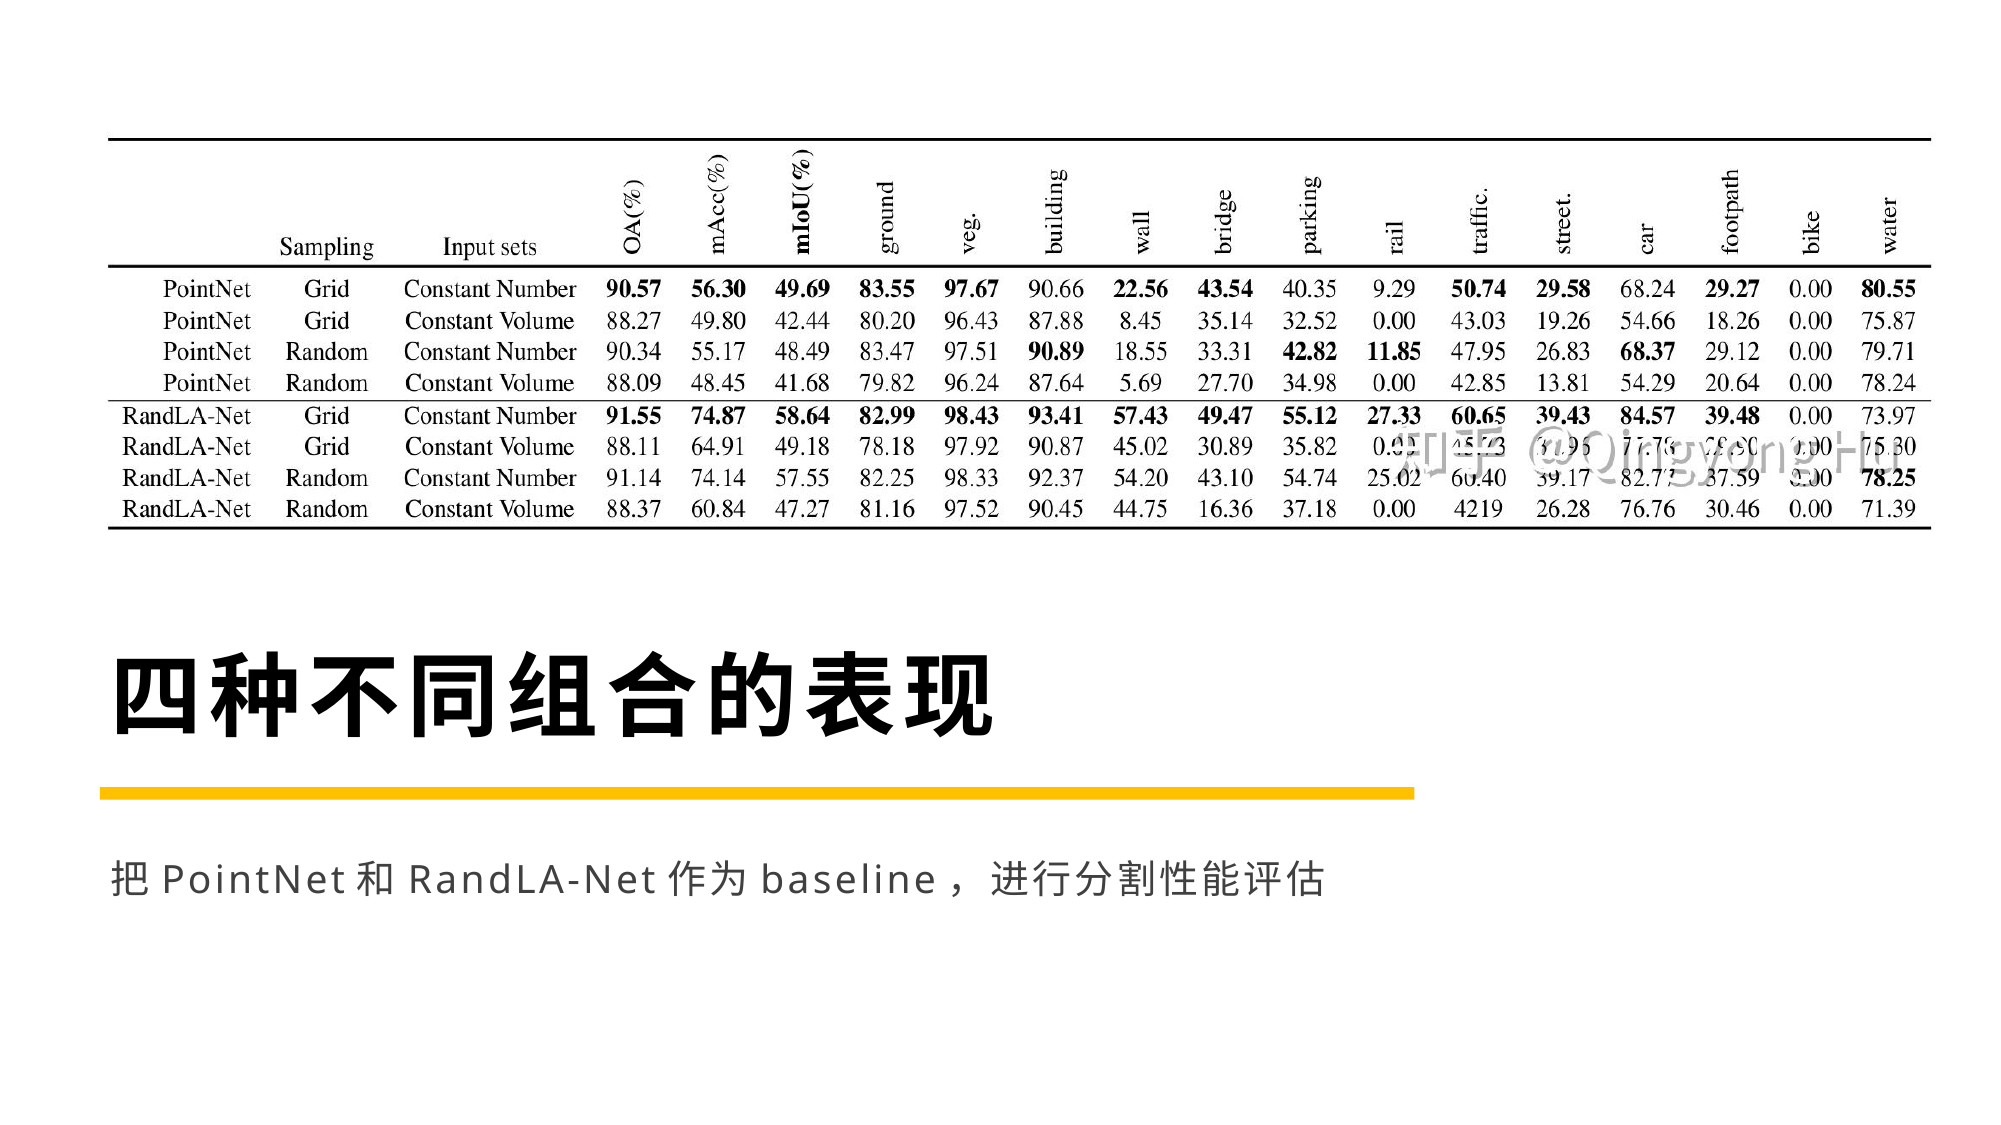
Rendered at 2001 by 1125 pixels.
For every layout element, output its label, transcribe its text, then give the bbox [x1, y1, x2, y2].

picture [99, 124, 1947, 541]
text_box 四种不同组合的表现 [99, 600, 1900, 761]
text_box 把PointNet和RandLA-Net作为baseline，进行分割性能评估 [99, 844, 1555, 943]
text_box [99, 786, 1415, 801]
